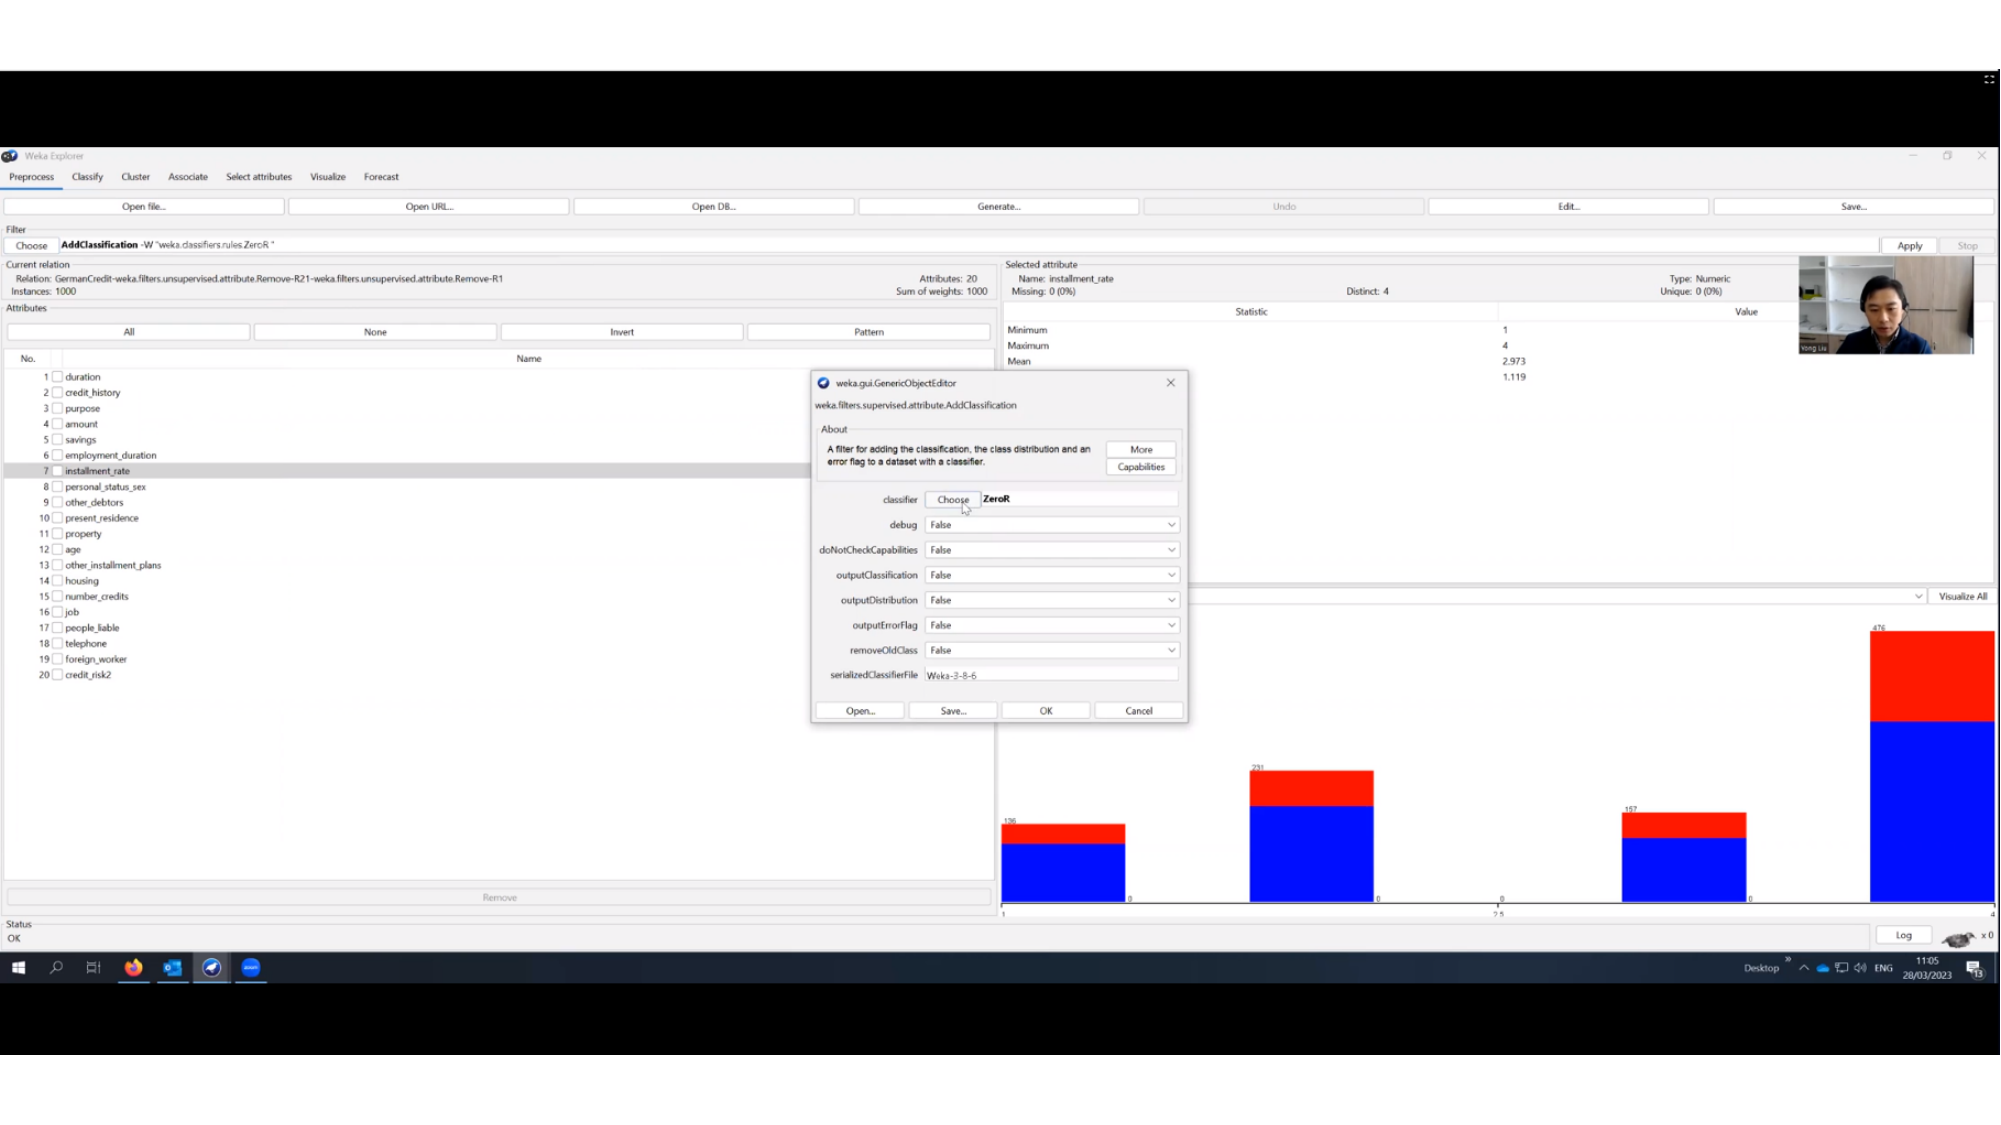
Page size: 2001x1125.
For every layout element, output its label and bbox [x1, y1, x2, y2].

picture [0, 69, 2000, 1056]
